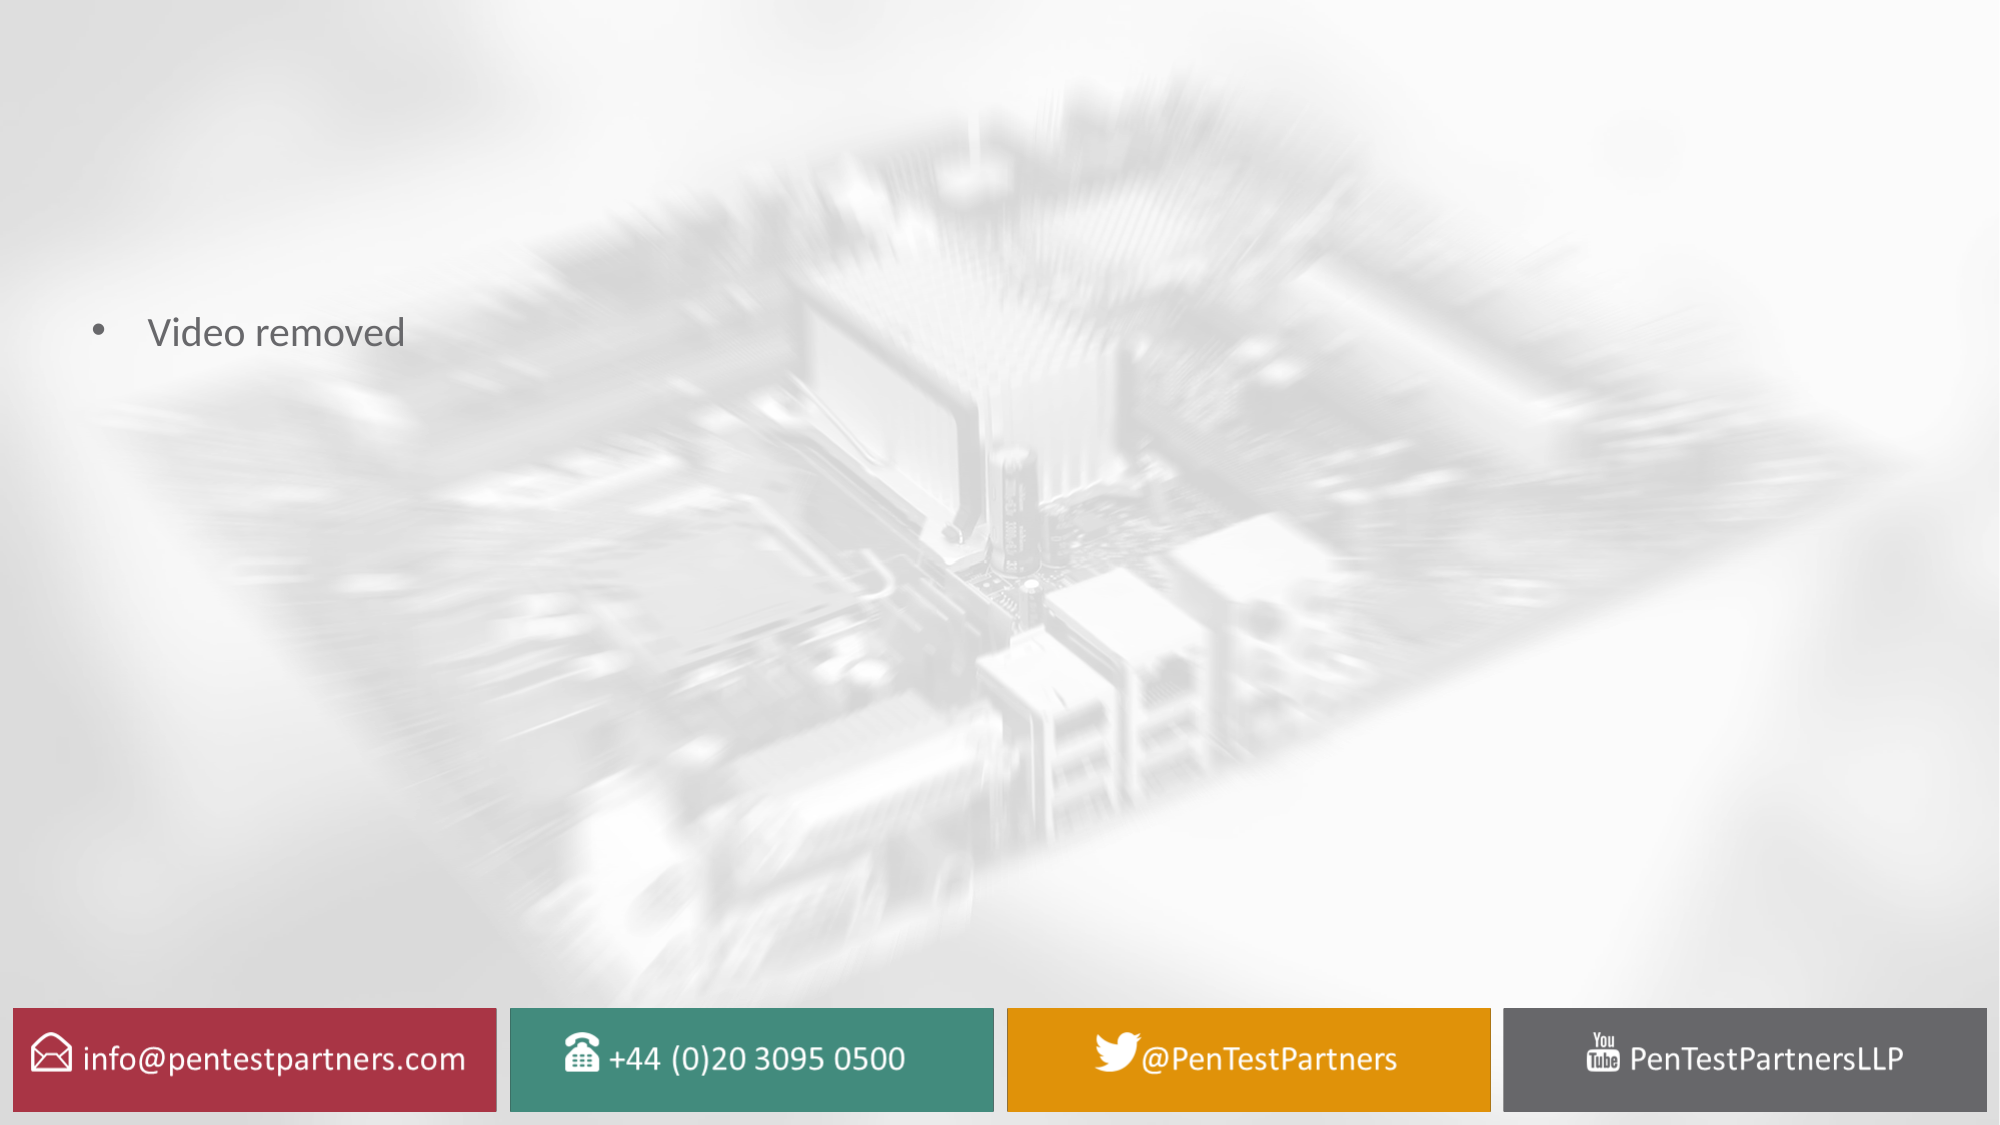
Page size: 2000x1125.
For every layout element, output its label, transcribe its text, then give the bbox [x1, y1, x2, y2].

list Video removed [76, 286, 973, 359]
picture [0, 0, 2000, 1125]
